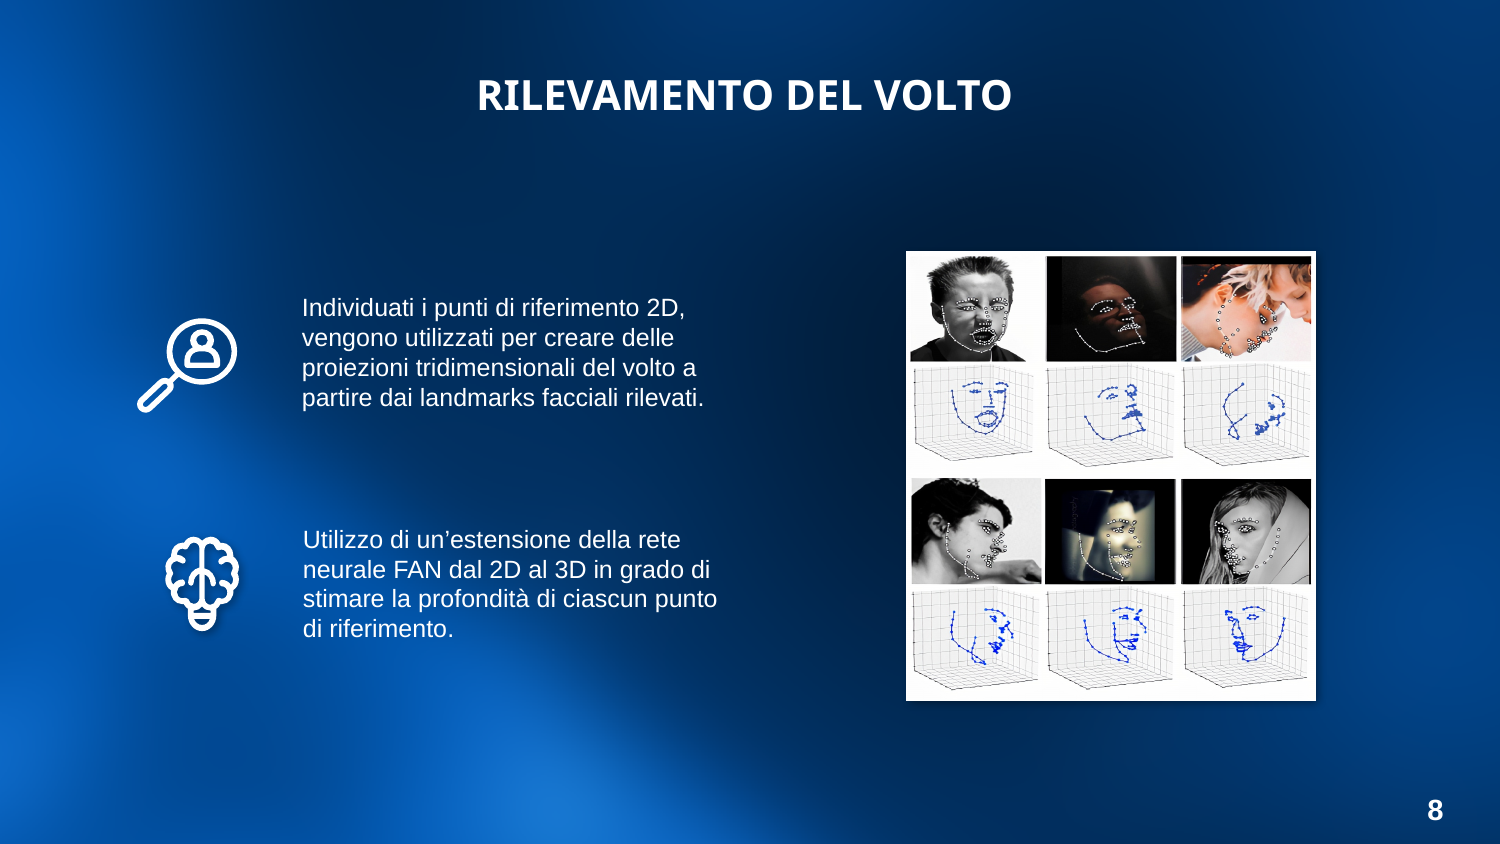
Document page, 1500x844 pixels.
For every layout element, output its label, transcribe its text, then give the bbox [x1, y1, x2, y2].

text_box Utilizzo di un’estensione della rete neurale FAN dal 2D al 3D in grado di stimare la profondità di ciascun punto di riferimento. [288, 515, 746, 651]
text_box Individuati i punti di riferimento 2D, vengono utilizzati per creare delle proiezioni tridimensionali del volto a partire dai landmarks facciali rilevati. [276, 291, 770, 440]
picture [0, 0, 1500, 844]
text_box 8 [1412, 783, 1461, 844]
text_box RILEVAMENTO DEL VOLTO [54, 63, 1435, 124]
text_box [135, 318, 238, 413]
text_box [165, 536, 239, 632]
